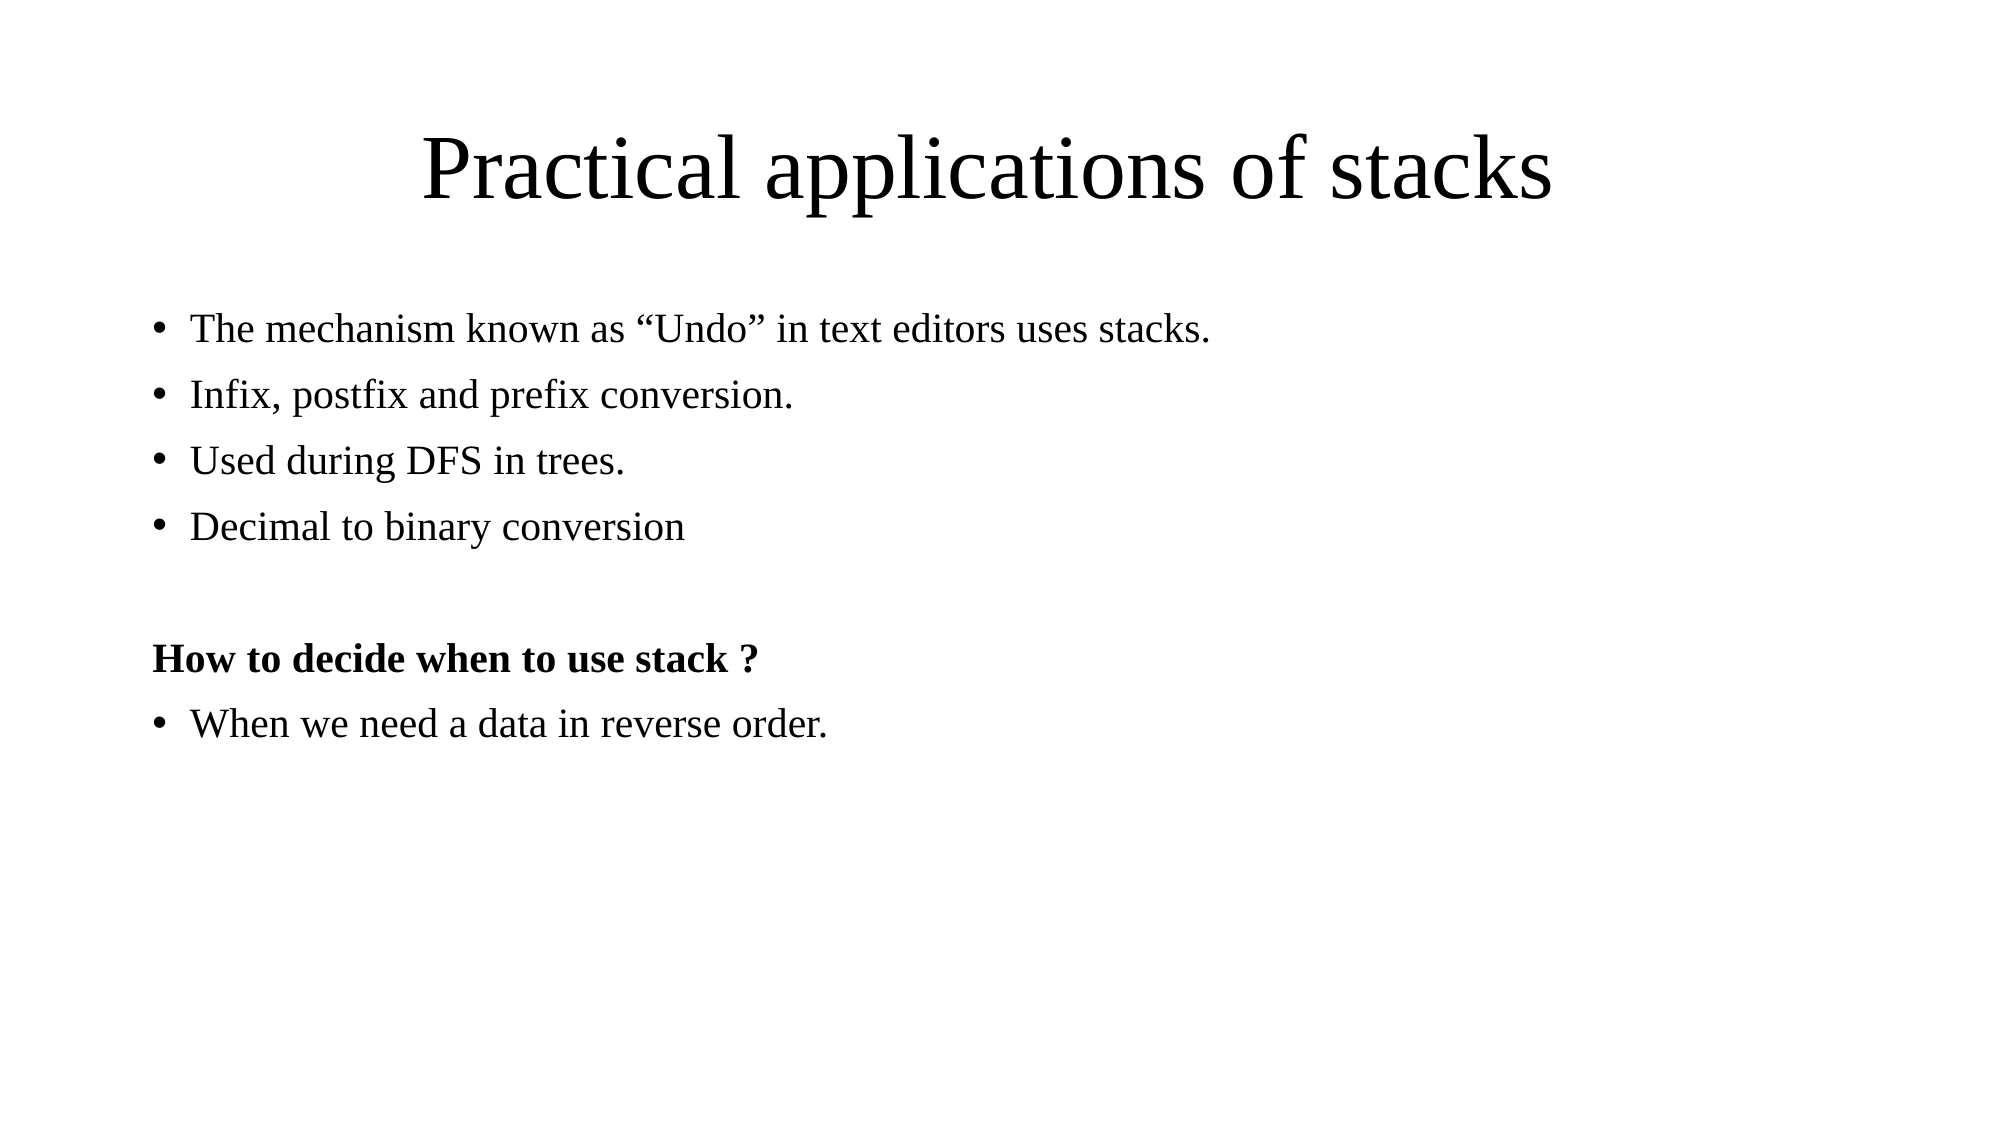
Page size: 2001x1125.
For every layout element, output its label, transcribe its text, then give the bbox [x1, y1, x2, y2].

title Practical applications of stacks [137, 59, 1863, 278]
list The mechanism known as “Undo” in text editors uses stacks. Infix, postfix and prefix conversion. Used during DFS in trees. Decimal to binary conversion How to decide when to use stack ? When we need a data in reverse order. [137, 299, 1863, 1014]
